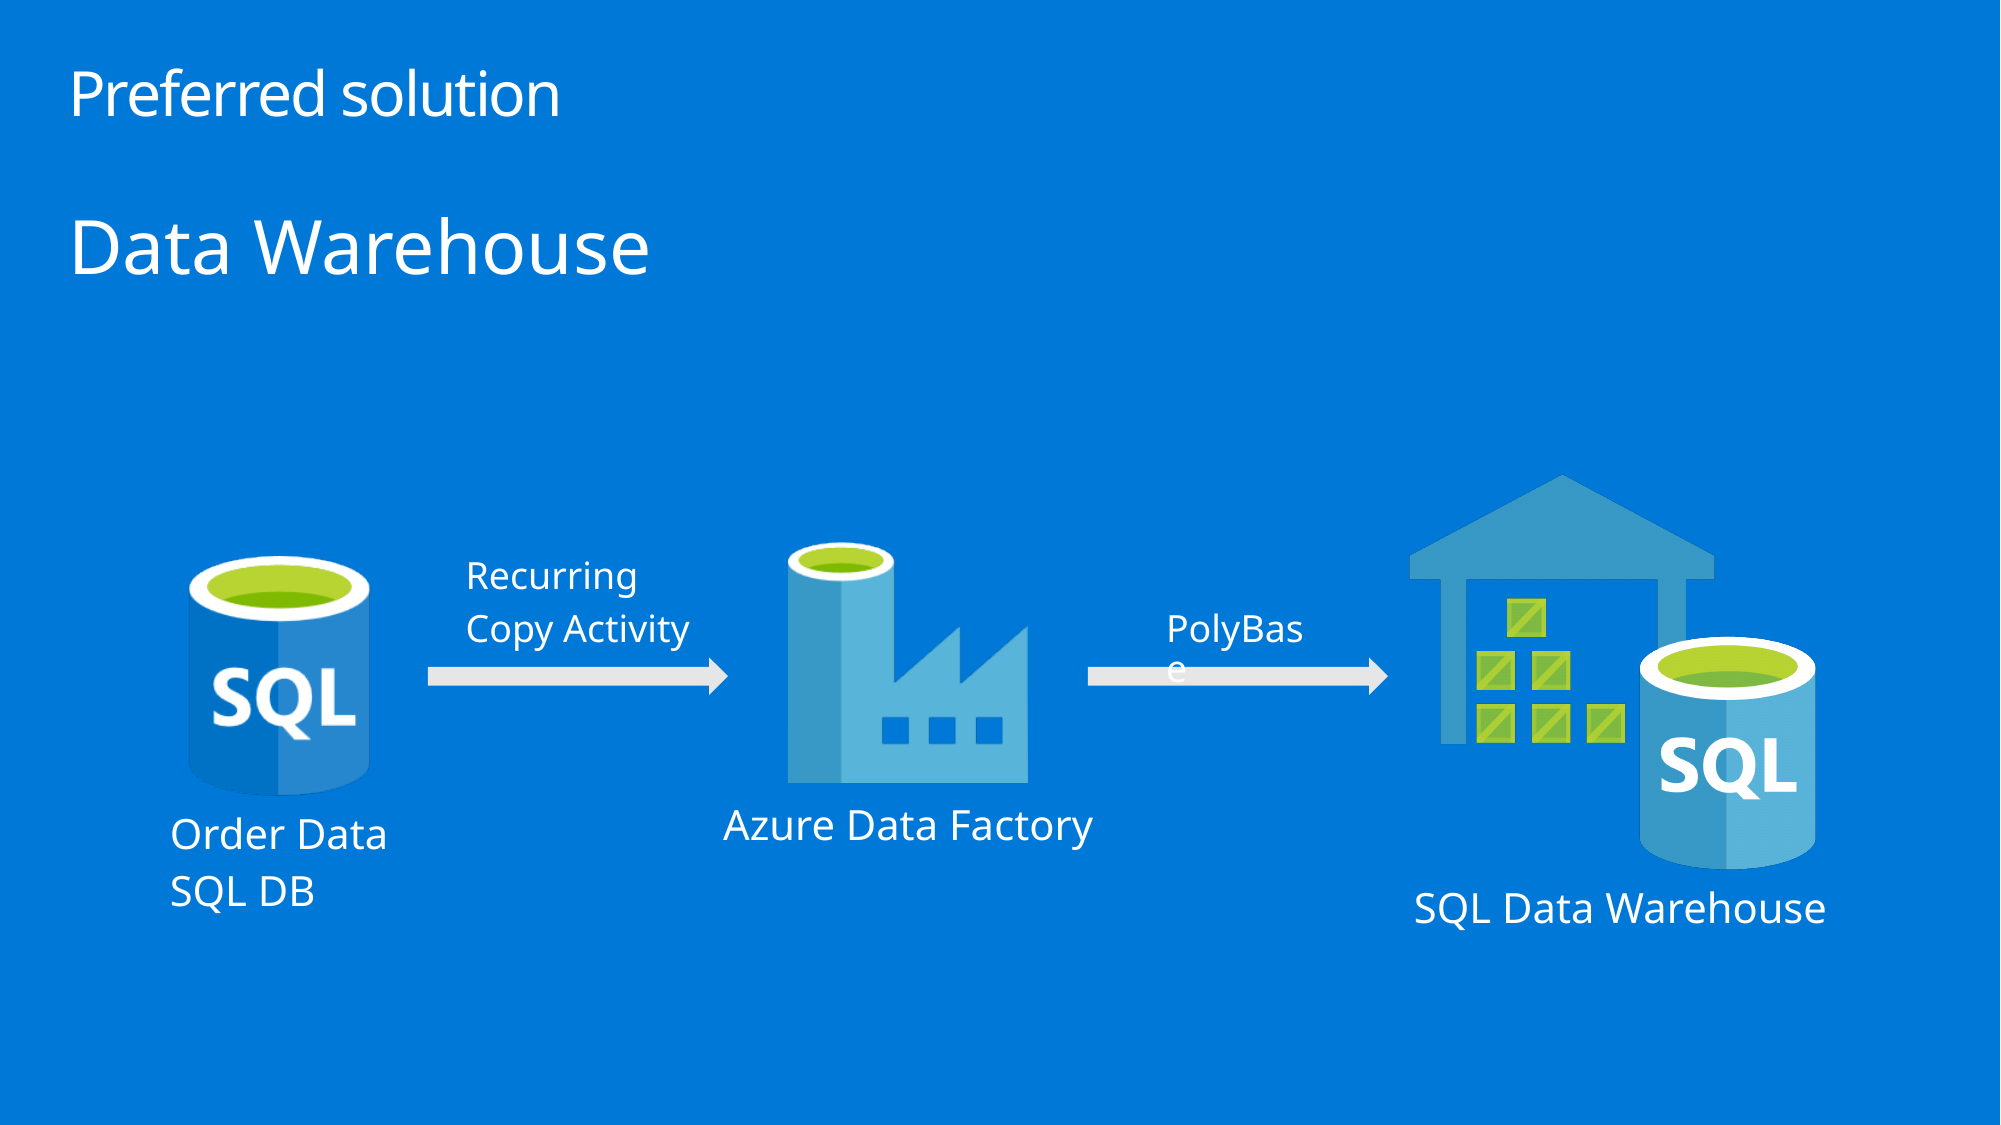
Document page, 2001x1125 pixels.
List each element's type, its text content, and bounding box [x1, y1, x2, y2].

title Preferred solution [44, 47, 1957, 196]
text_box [148, 458, 1843, 960]
list Data Warehouse [44, 195, 1621, 343]
